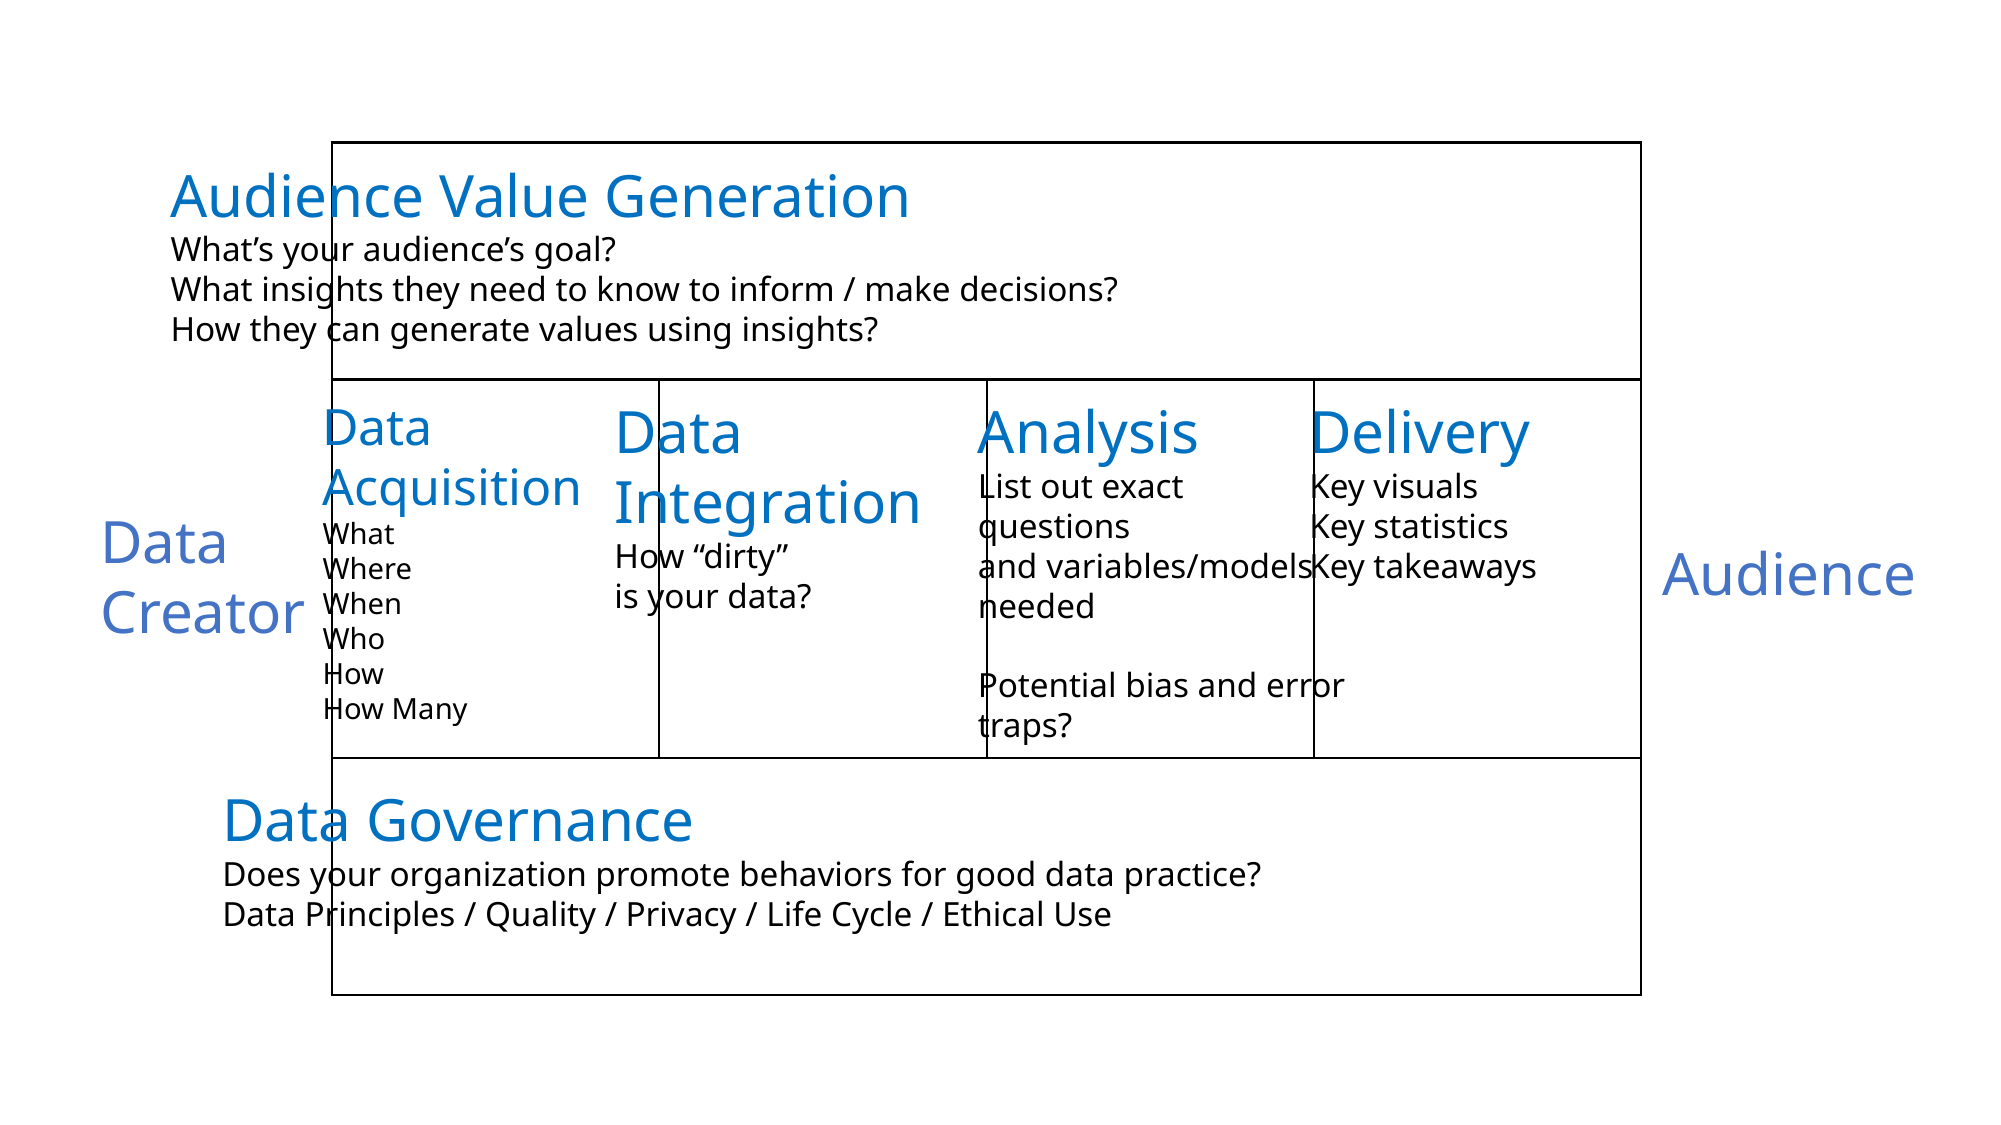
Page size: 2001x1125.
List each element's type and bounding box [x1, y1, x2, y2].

text_box [113, 142, 1898, 995]
